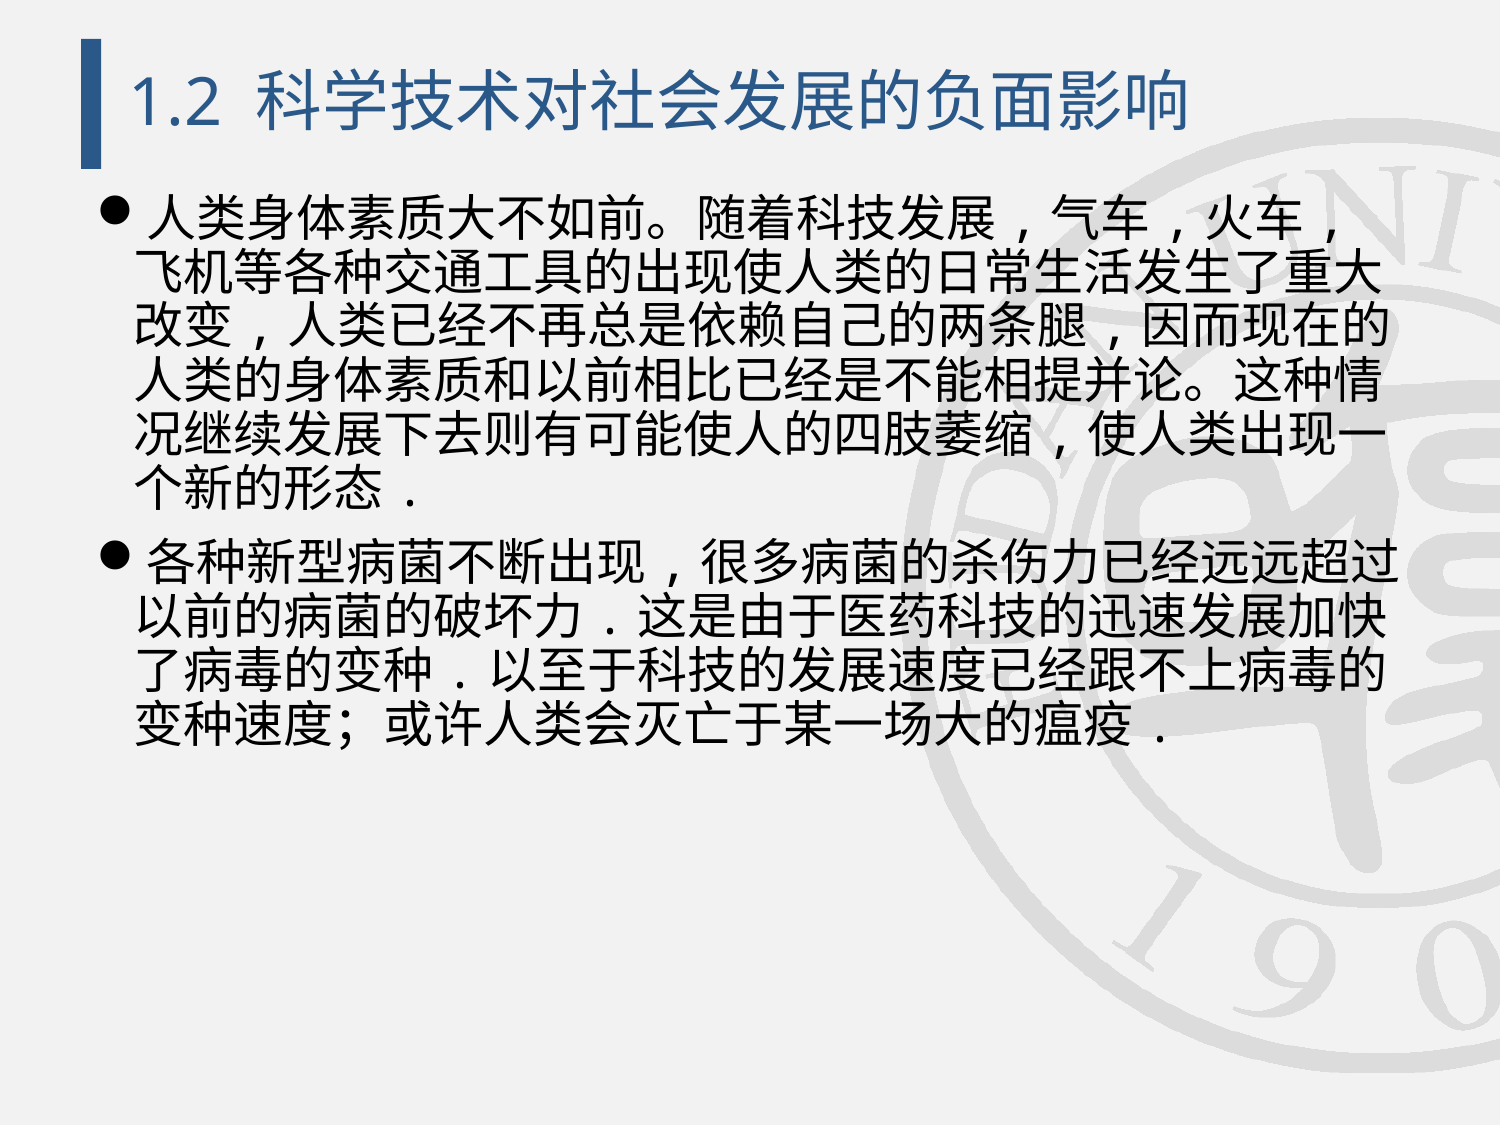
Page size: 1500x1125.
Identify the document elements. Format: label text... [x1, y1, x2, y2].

list 人类身体素质大不如前。随着科技发展,气车,火车,飞机等各种交通工具的出现使人类的日常生活发生了重大改变,人类已经不再总是依赖自己的两条腿,因而现在的人类的身体素质和以前相比已经是不能相提并论。这种情况继续发展下去则有可能使人的四肢萎缩,使人类出现一个新的形态. 各种新型病菌不断出现,很多病菌的杀伤力已经远远超过以前的病菌的破坏力.这是由于医药科技的迅速发展加快了病毒的变种.以至于科技的发展速度已经跟不上病毒的变种速度；或许人类会灭亡于某一场大的瘟疫. [81, 185, 1417, 1014]
title 1.2 科学技术对社会发展的负面影响 [113, 49, 1387, 159]
